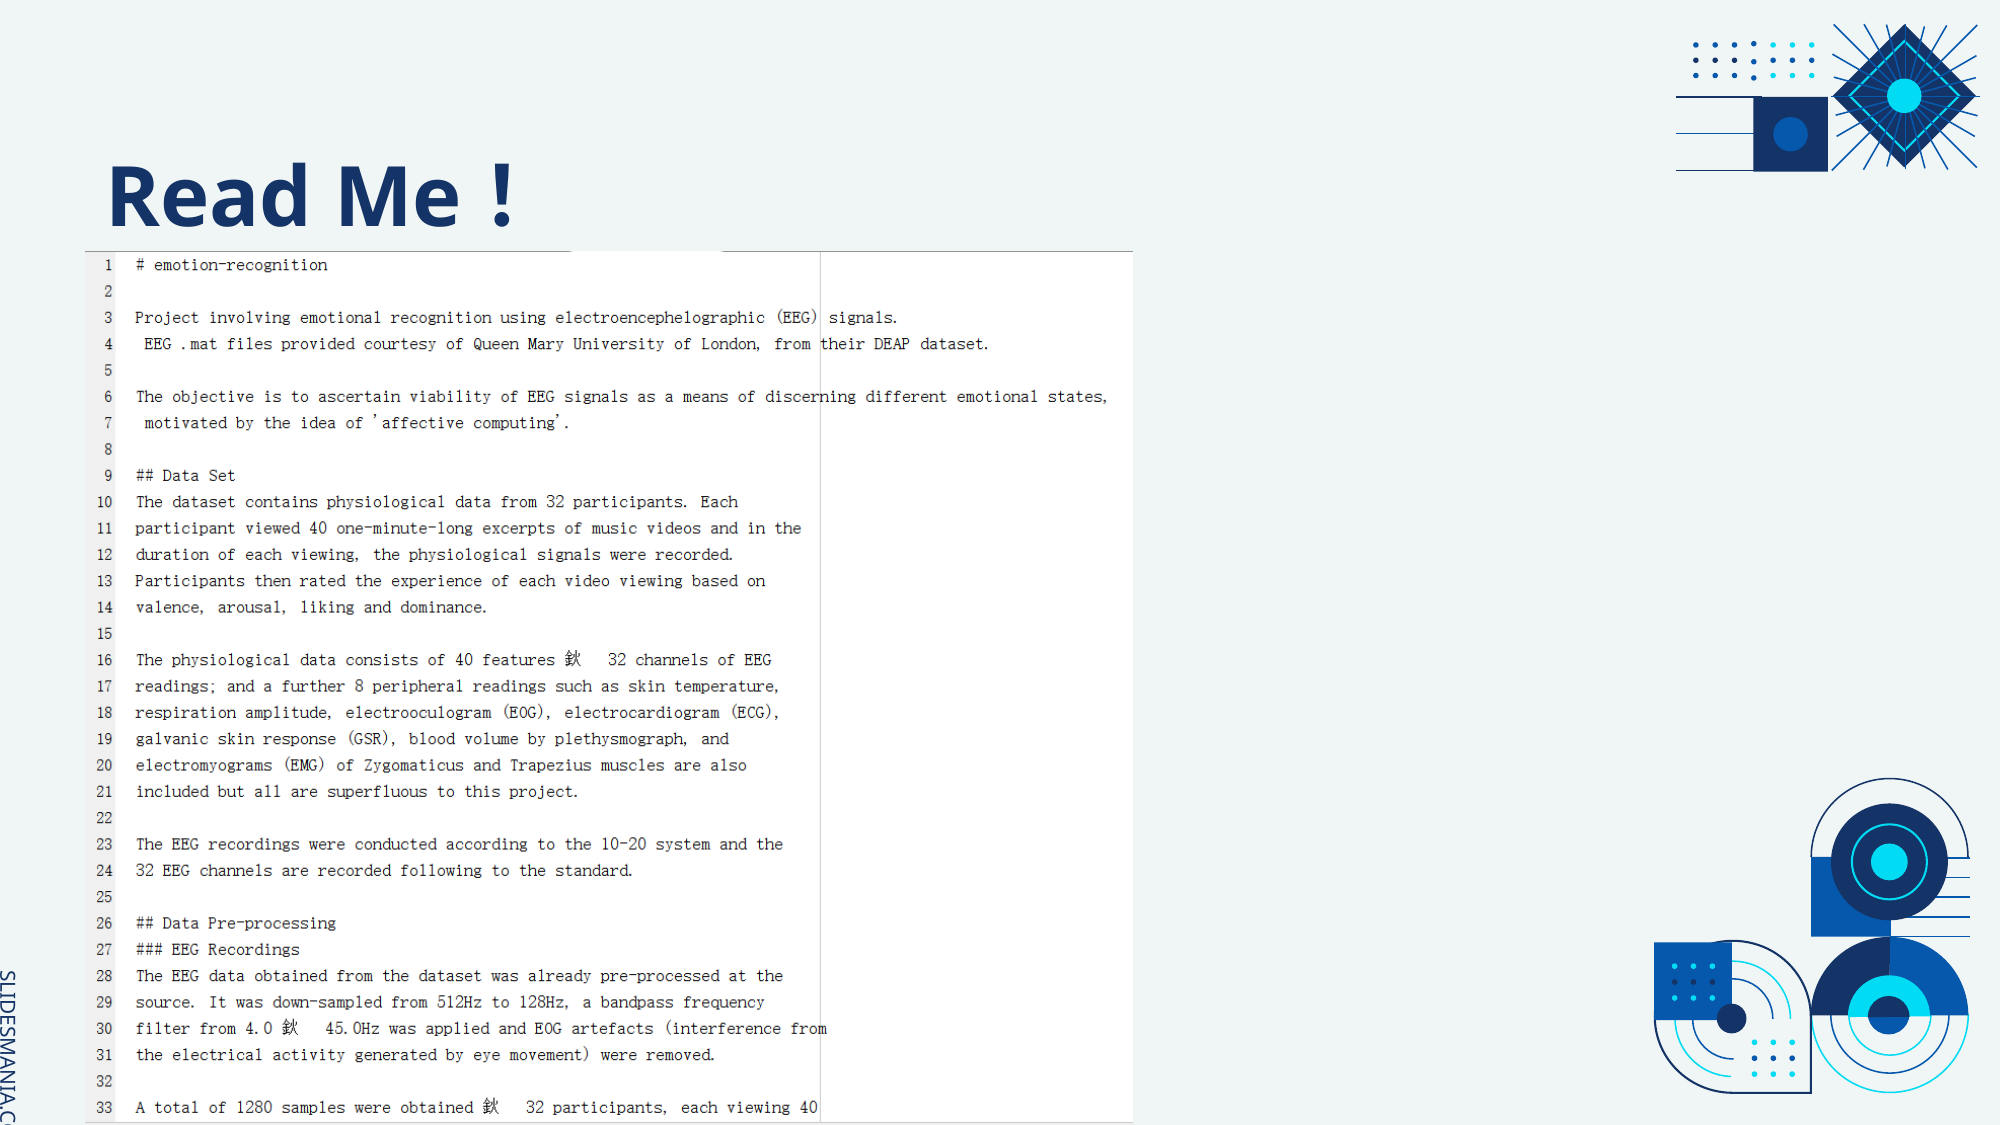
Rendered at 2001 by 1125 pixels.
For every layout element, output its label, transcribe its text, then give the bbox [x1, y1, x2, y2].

title Read Me！ [85, 123, 1618, 249]
picture [84, 250, 1133, 1125]
